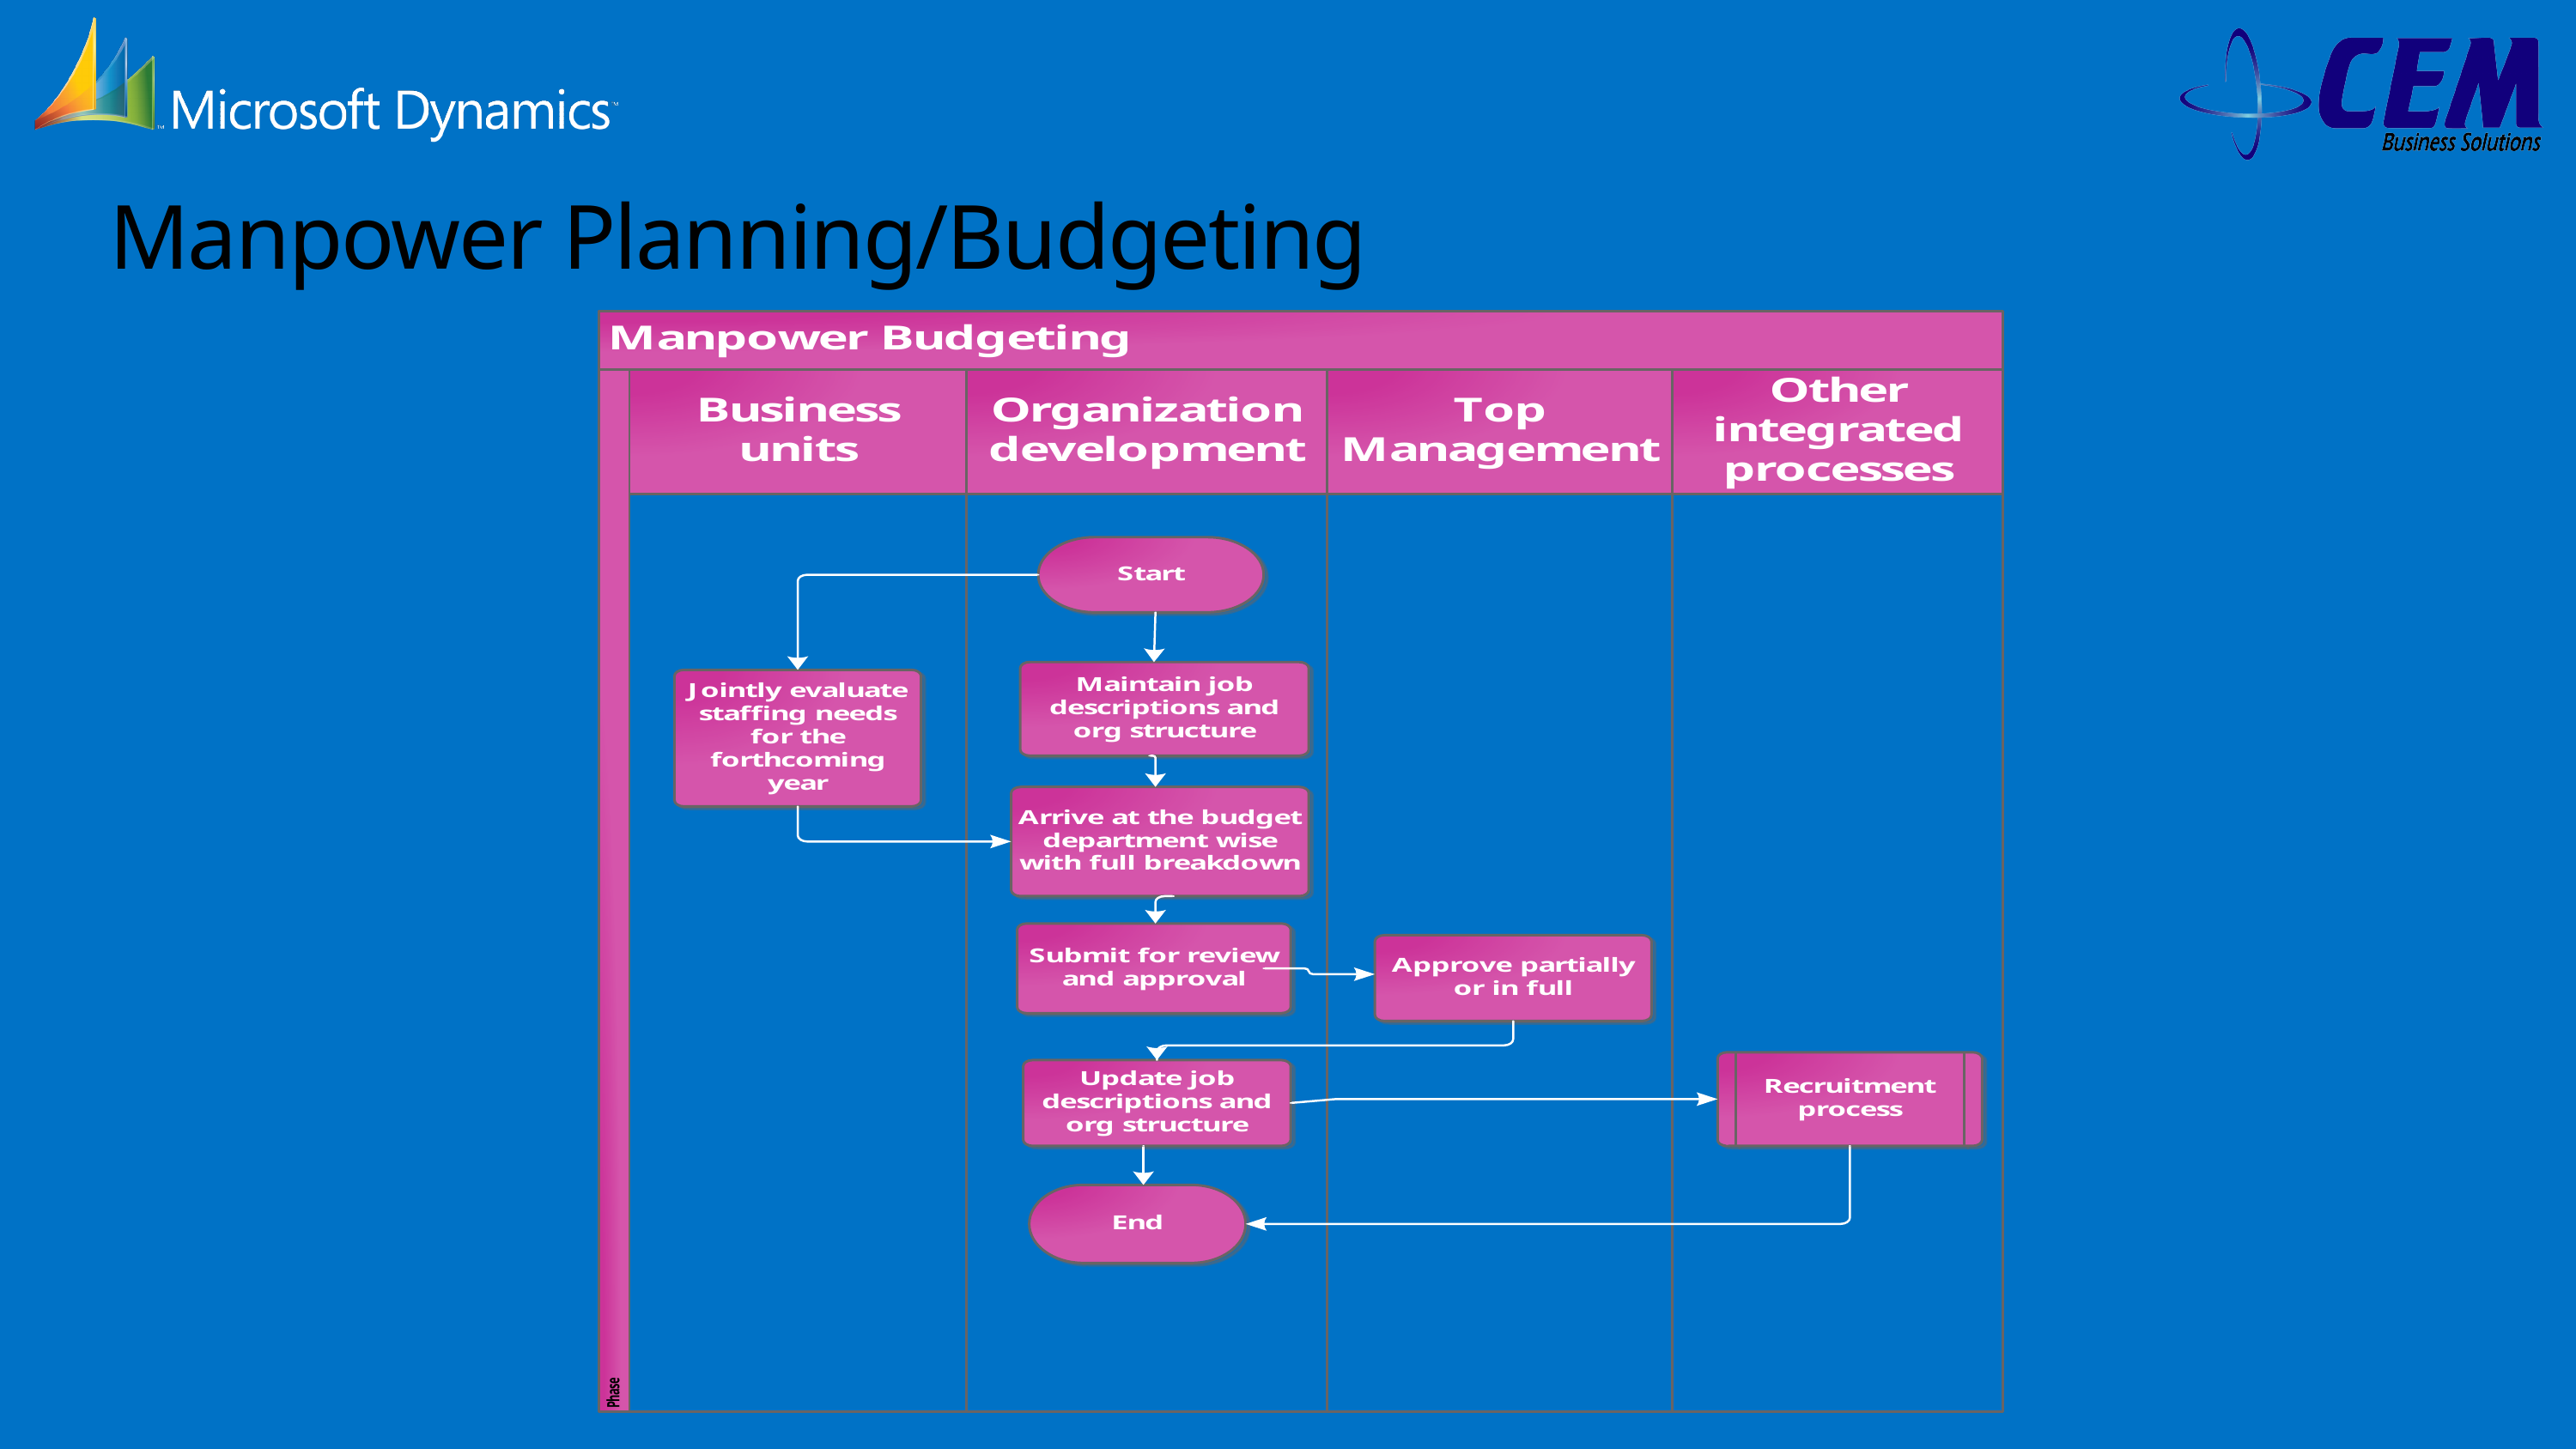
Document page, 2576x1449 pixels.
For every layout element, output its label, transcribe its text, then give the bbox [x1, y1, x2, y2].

picture [2166, 0, 2565, 188]
picture [595, 308, 2008, 1415]
title Manpower Planning/Budgeting [109, 193, 2466, 448]
picture [33, 15, 620, 143]
